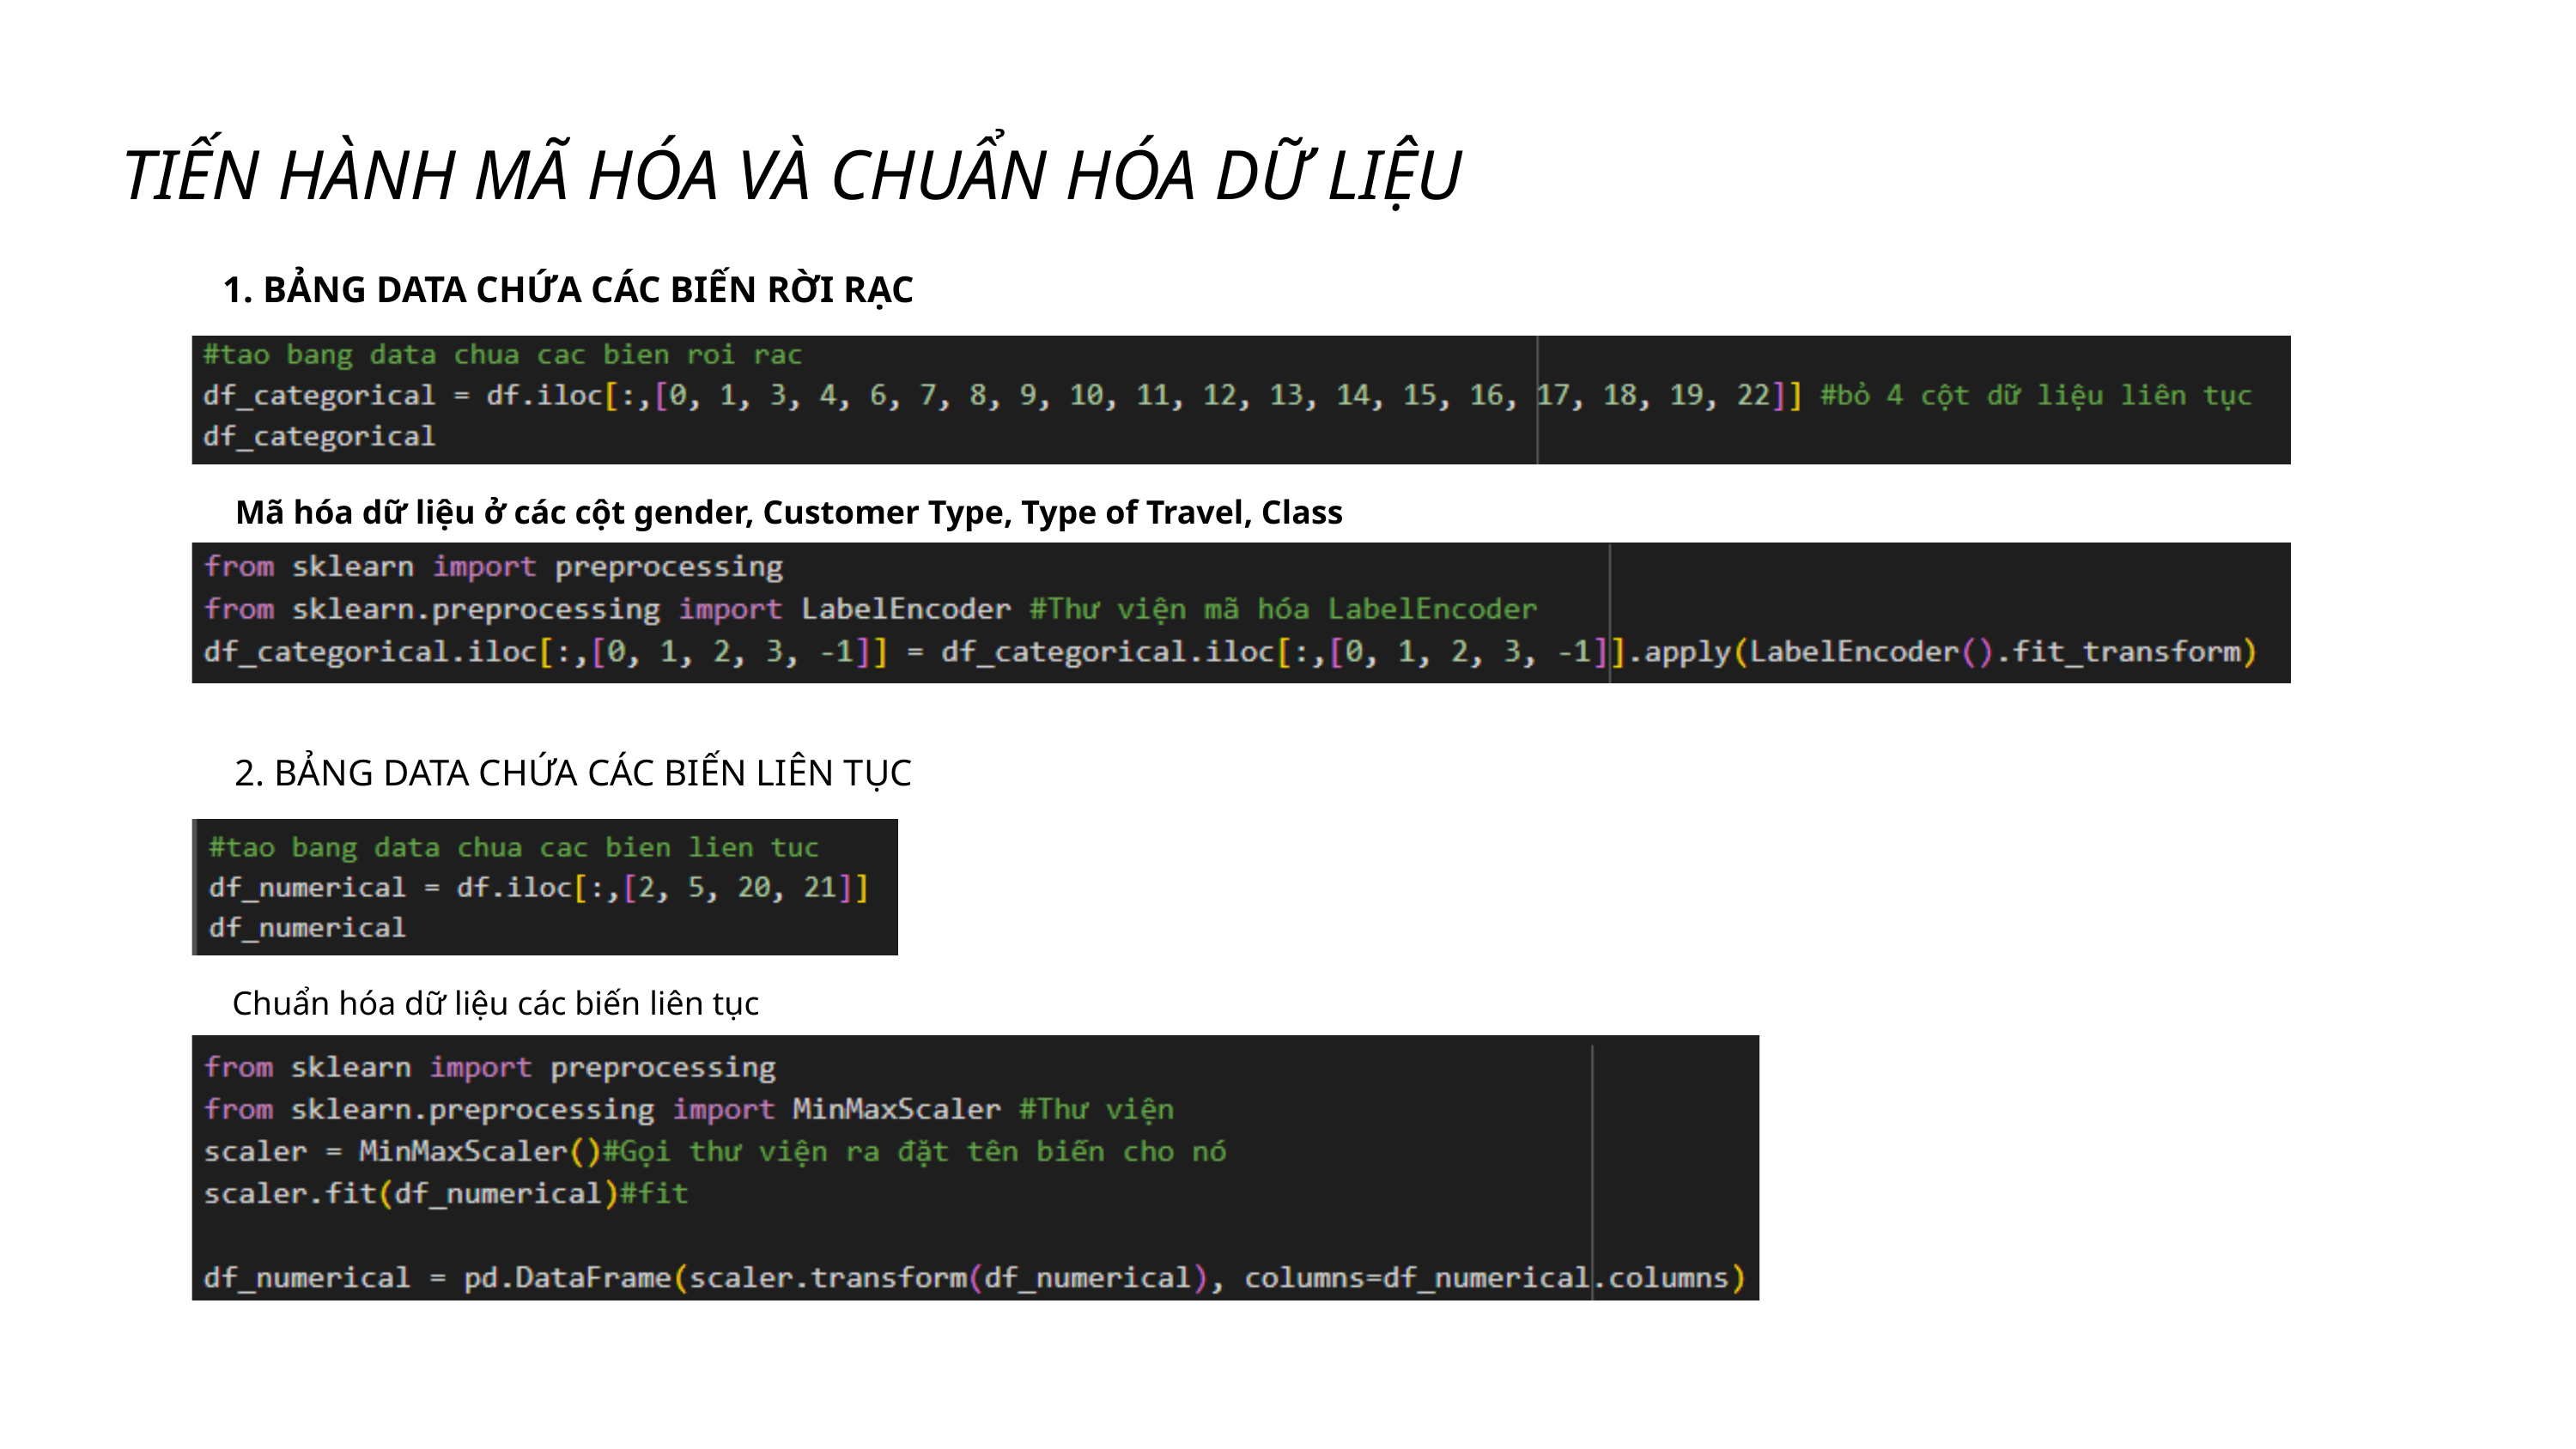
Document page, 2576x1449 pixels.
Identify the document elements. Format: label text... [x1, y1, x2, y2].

text_box TIẾN HÀNH MÃ HÓA VÀ CHUẨN HÓA DỮ LIỆU [120, 126, 2313, 214]
text_box [191, 1035, 1760, 1300]
text_box 2. BẢNG DATA CHỨA CÁC BIẾN LIÊN TỤC [186, 747, 962, 793]
text_box 1. BẢNG DATA CHỨA CÁC BIẾN RỜI RẠC [191, 264, 945, 310]
text_box [191, 819, 898, 955]
text_box [191, 543, 2291, 684]
text_box [191, 336, 2291, 464]
text_box Chuẩn hóa dữ liệu các biến liên tục [194, 980, 799, 1022]
text_box Mã hóa dữ liệu ở các cột gender, Customer Type, Type of Travel, Class [191, 488, 1388, 530]
